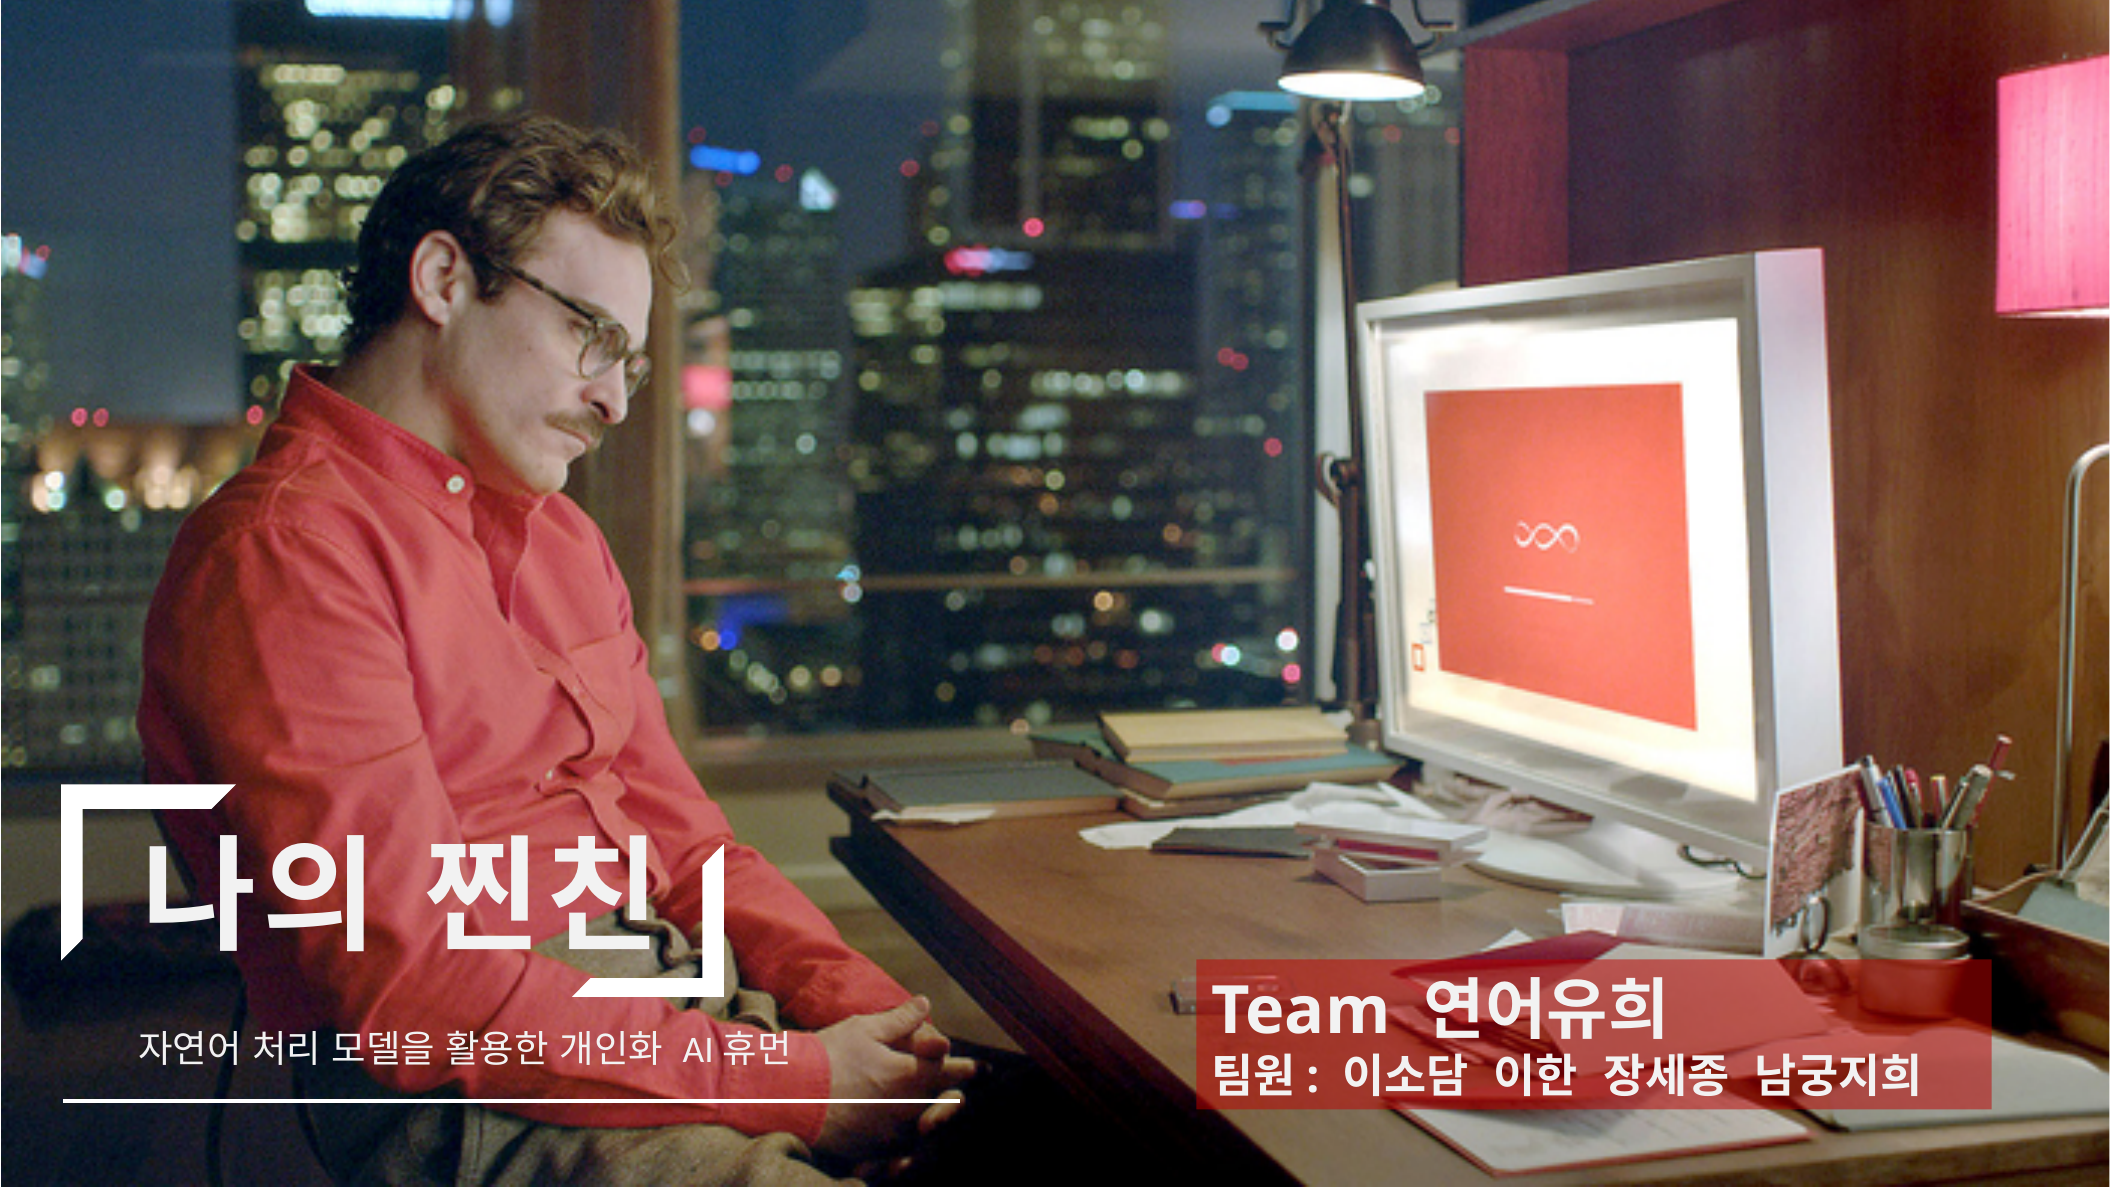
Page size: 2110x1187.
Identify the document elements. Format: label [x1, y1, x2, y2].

text_box [50, 784, 961, 1102]
picture [1, 0, 2110, 1187]
